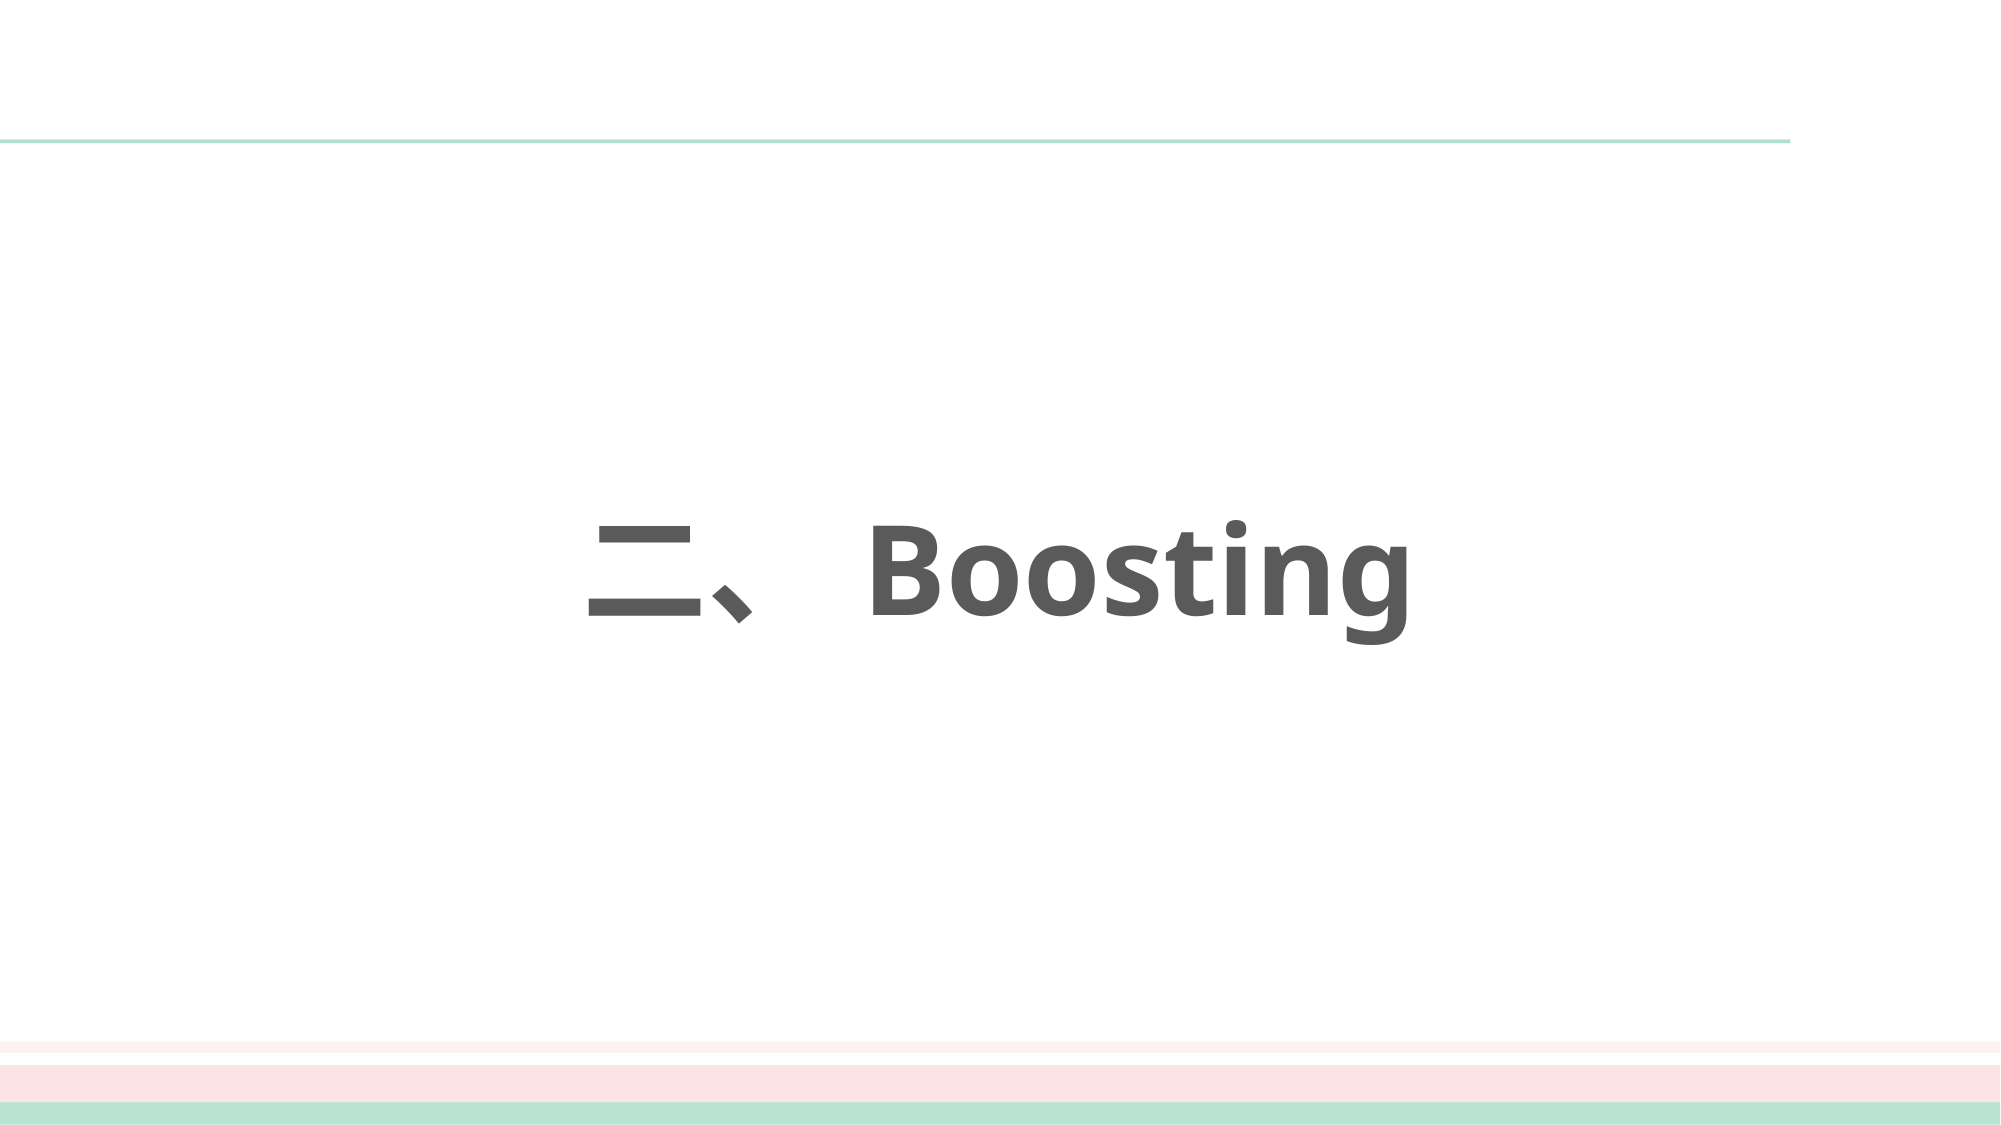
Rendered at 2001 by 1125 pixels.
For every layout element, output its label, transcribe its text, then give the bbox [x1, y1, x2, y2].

picture [0, 0, 2001, 1125]
title 二、Boosting [137, 466, 1863, 684]
